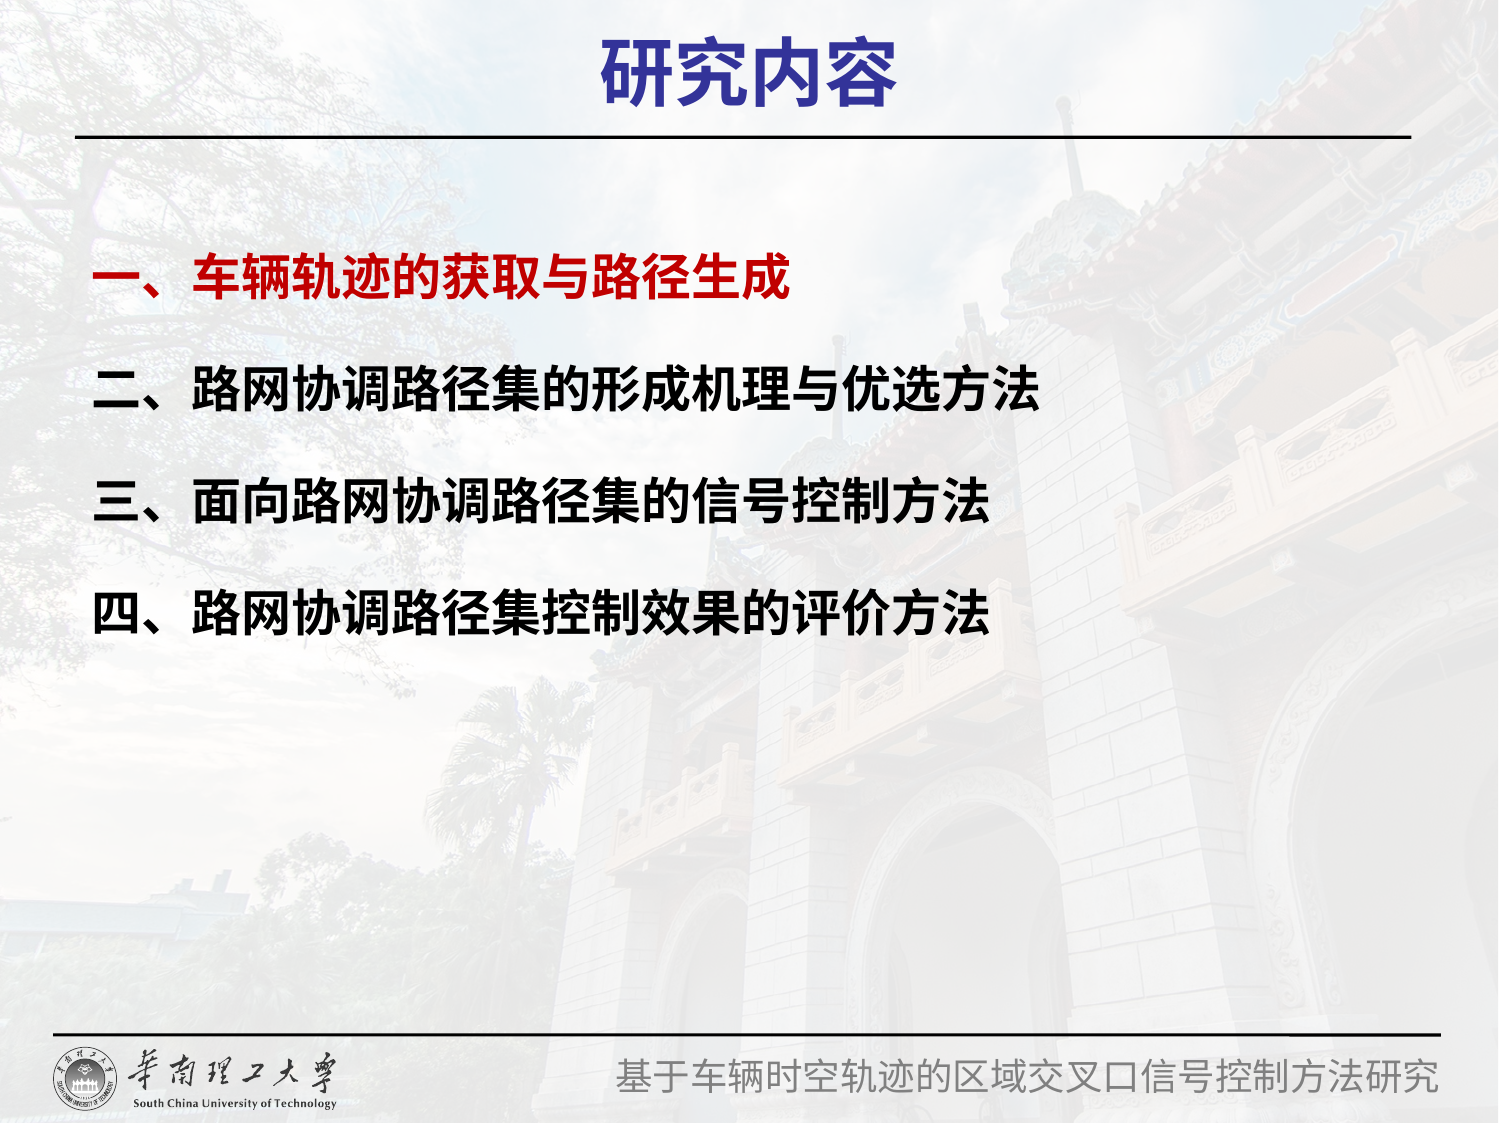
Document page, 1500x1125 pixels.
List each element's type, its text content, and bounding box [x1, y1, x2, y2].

list 一、车辆轨迹的获取与路径生成 二、路网协调路径集的形成机理与优选方法 三、面向路网协调路径集的信号控制方法 四、路网协调路径集控制效果的评价方法 [76, 208, 1412, 917]
text_box 研究内容 [82, 0, 1418, 146]
